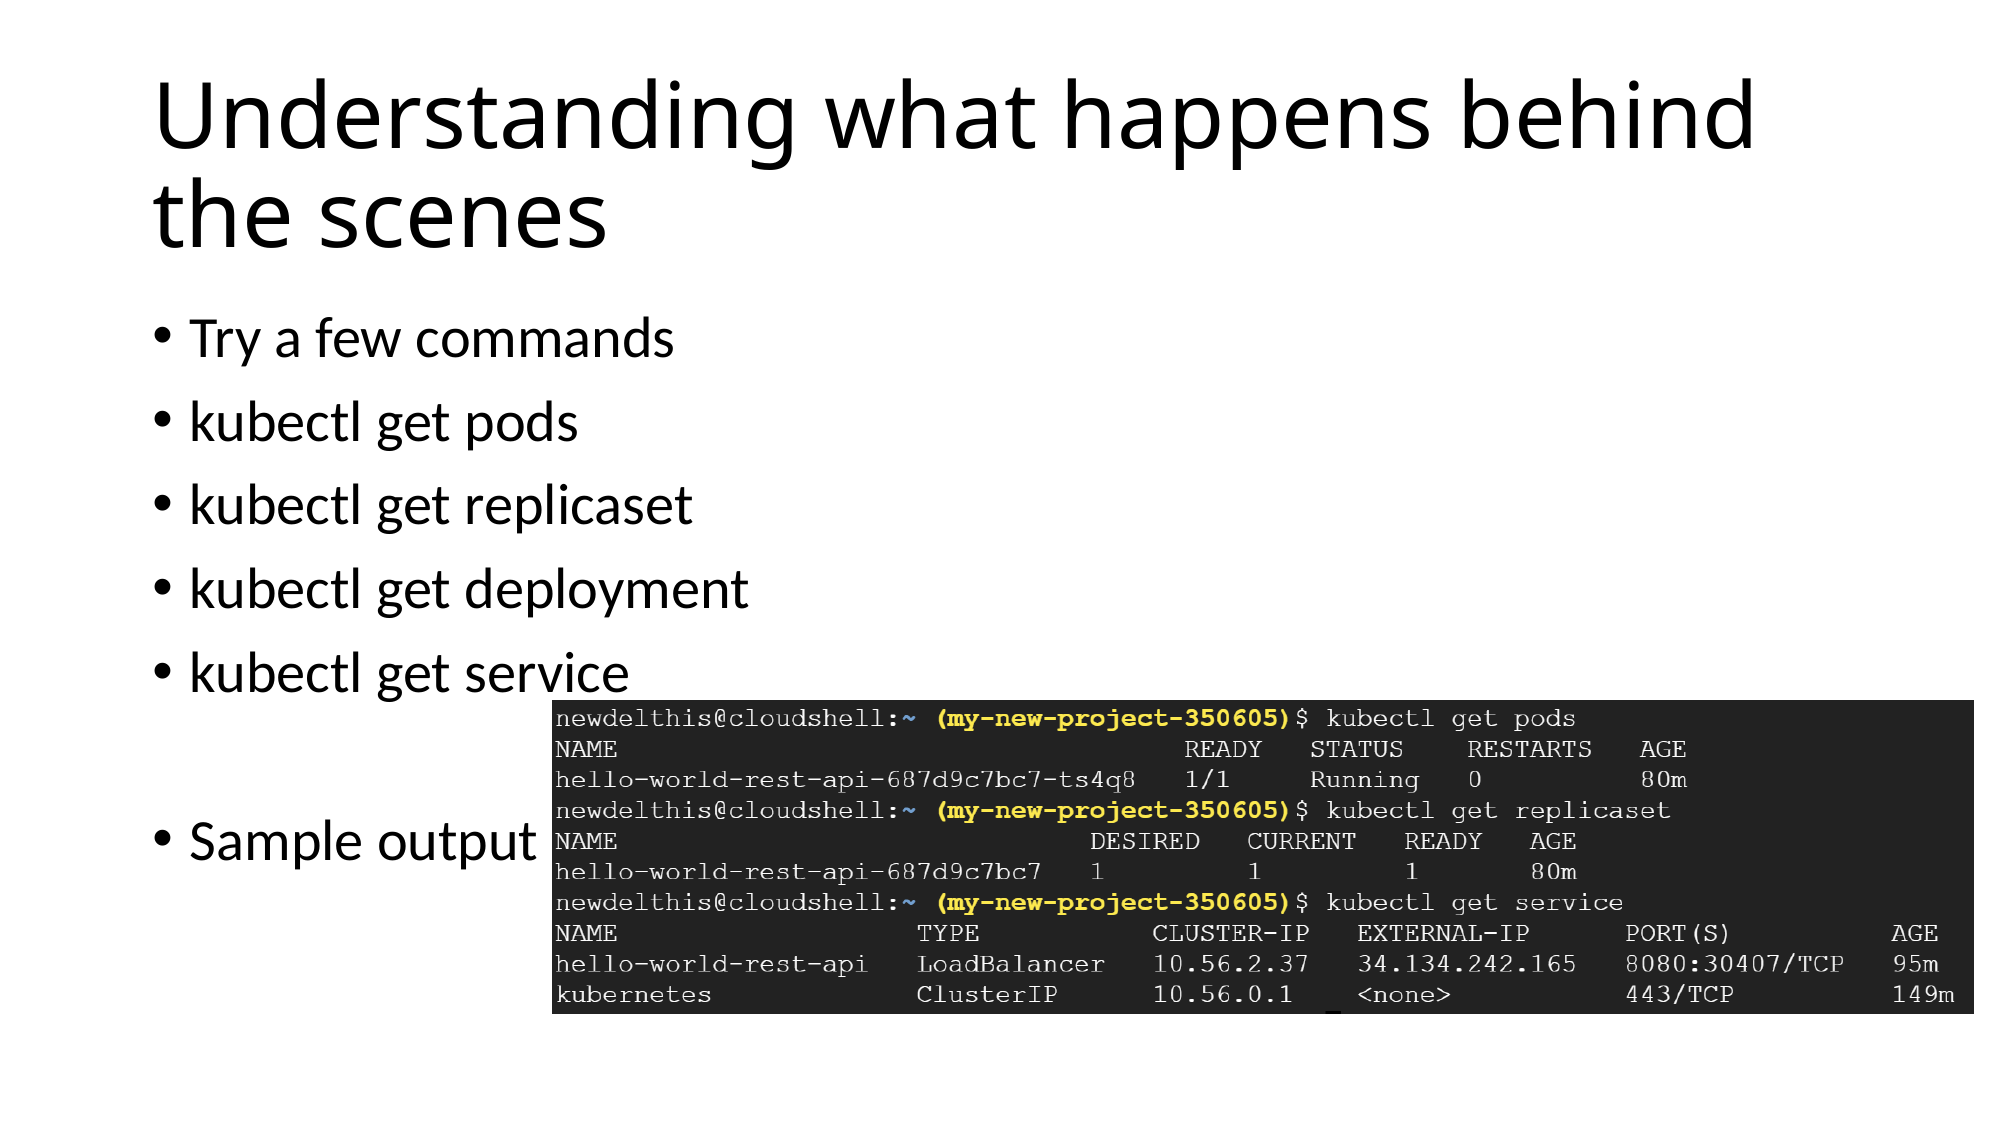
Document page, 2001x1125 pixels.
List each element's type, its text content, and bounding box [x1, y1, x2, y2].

title Understanding what happens behind the scenes [137, 59, 1863, 278]
list Try a few commands kubectl get pods kubectl get replicaset kubectl get deployment kubectl get service Sample output [137, 299, 1863, 1014]
picture [552, 700, 1974, 1014]
